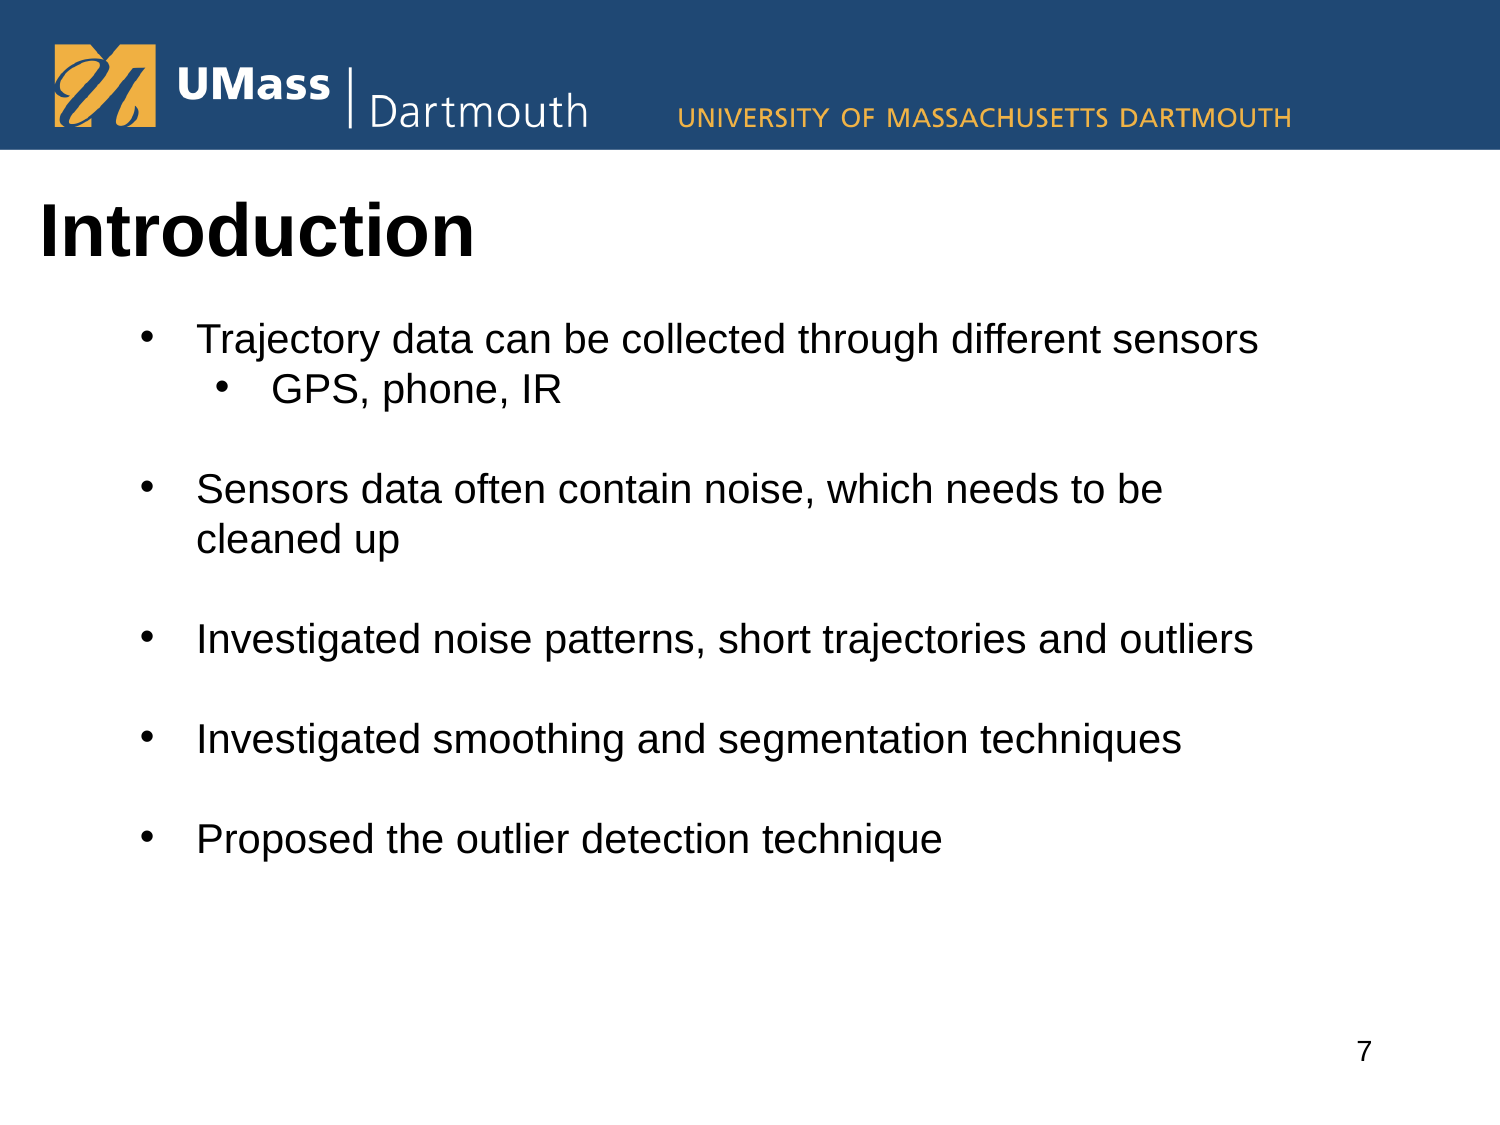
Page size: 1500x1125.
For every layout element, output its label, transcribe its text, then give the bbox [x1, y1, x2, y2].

picture [0, 0, 1500, 150]
text_box Trajectory data can be collected through different sensors GPS, phone, IR Sensors data often contain noise, which needs to be cleaned up Investigated noise patterns, short trajectories and outliers Investigated smoothing and segmentation techniques Proposed the outlier detection technique [125, 304, 1300, 969]
title Introduction [24, 203, 1301, 280]
slide_number 7 [1074, 1024, 1388, 1101]
